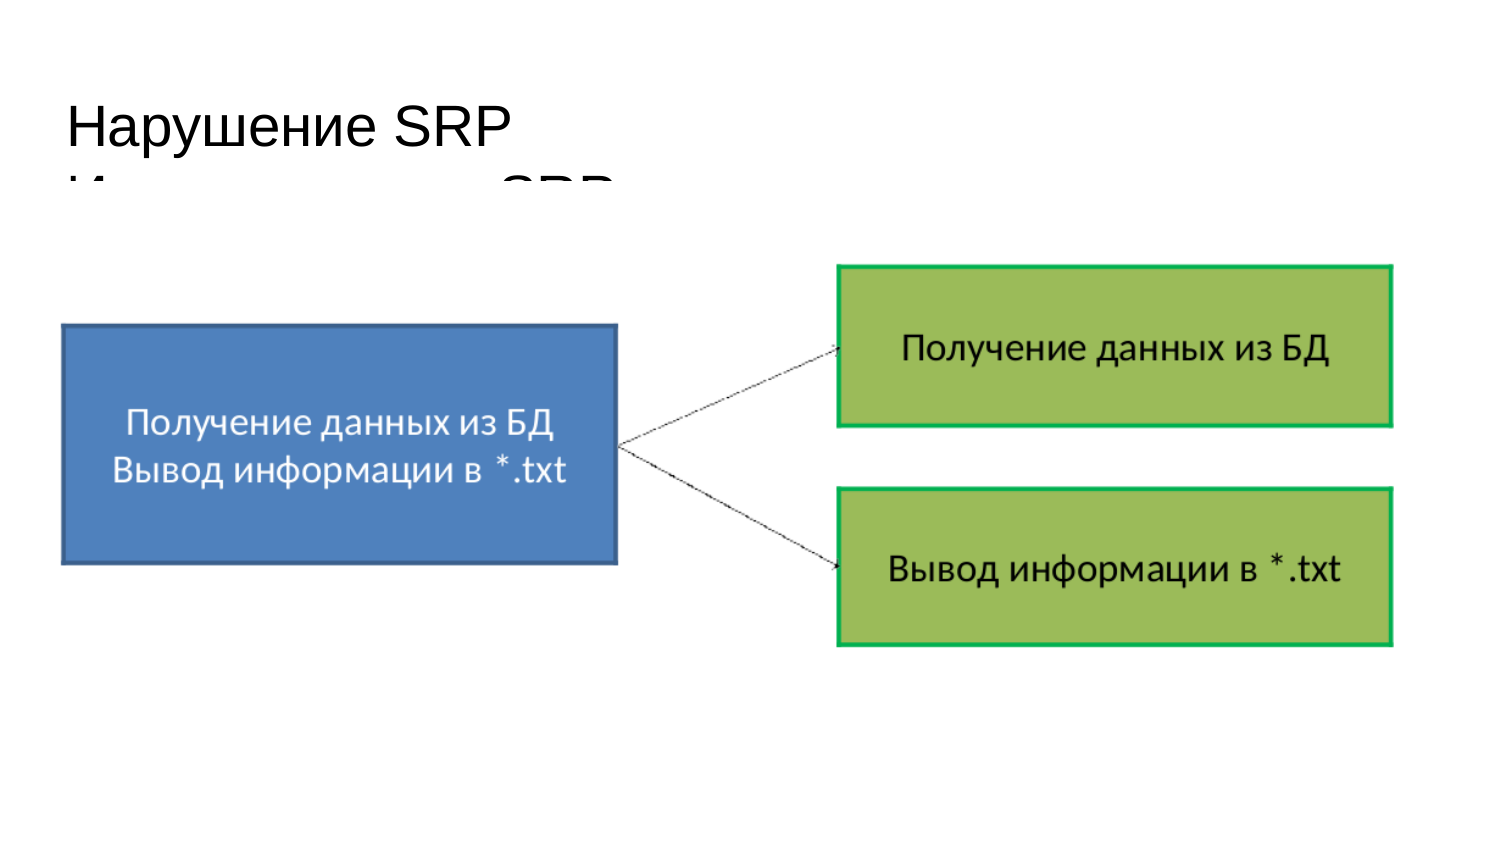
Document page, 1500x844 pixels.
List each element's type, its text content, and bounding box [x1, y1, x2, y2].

picture [0, 181, 1500, 807]
title Нарушение SRP Использование SRP [51, 72, 1449, 167]
